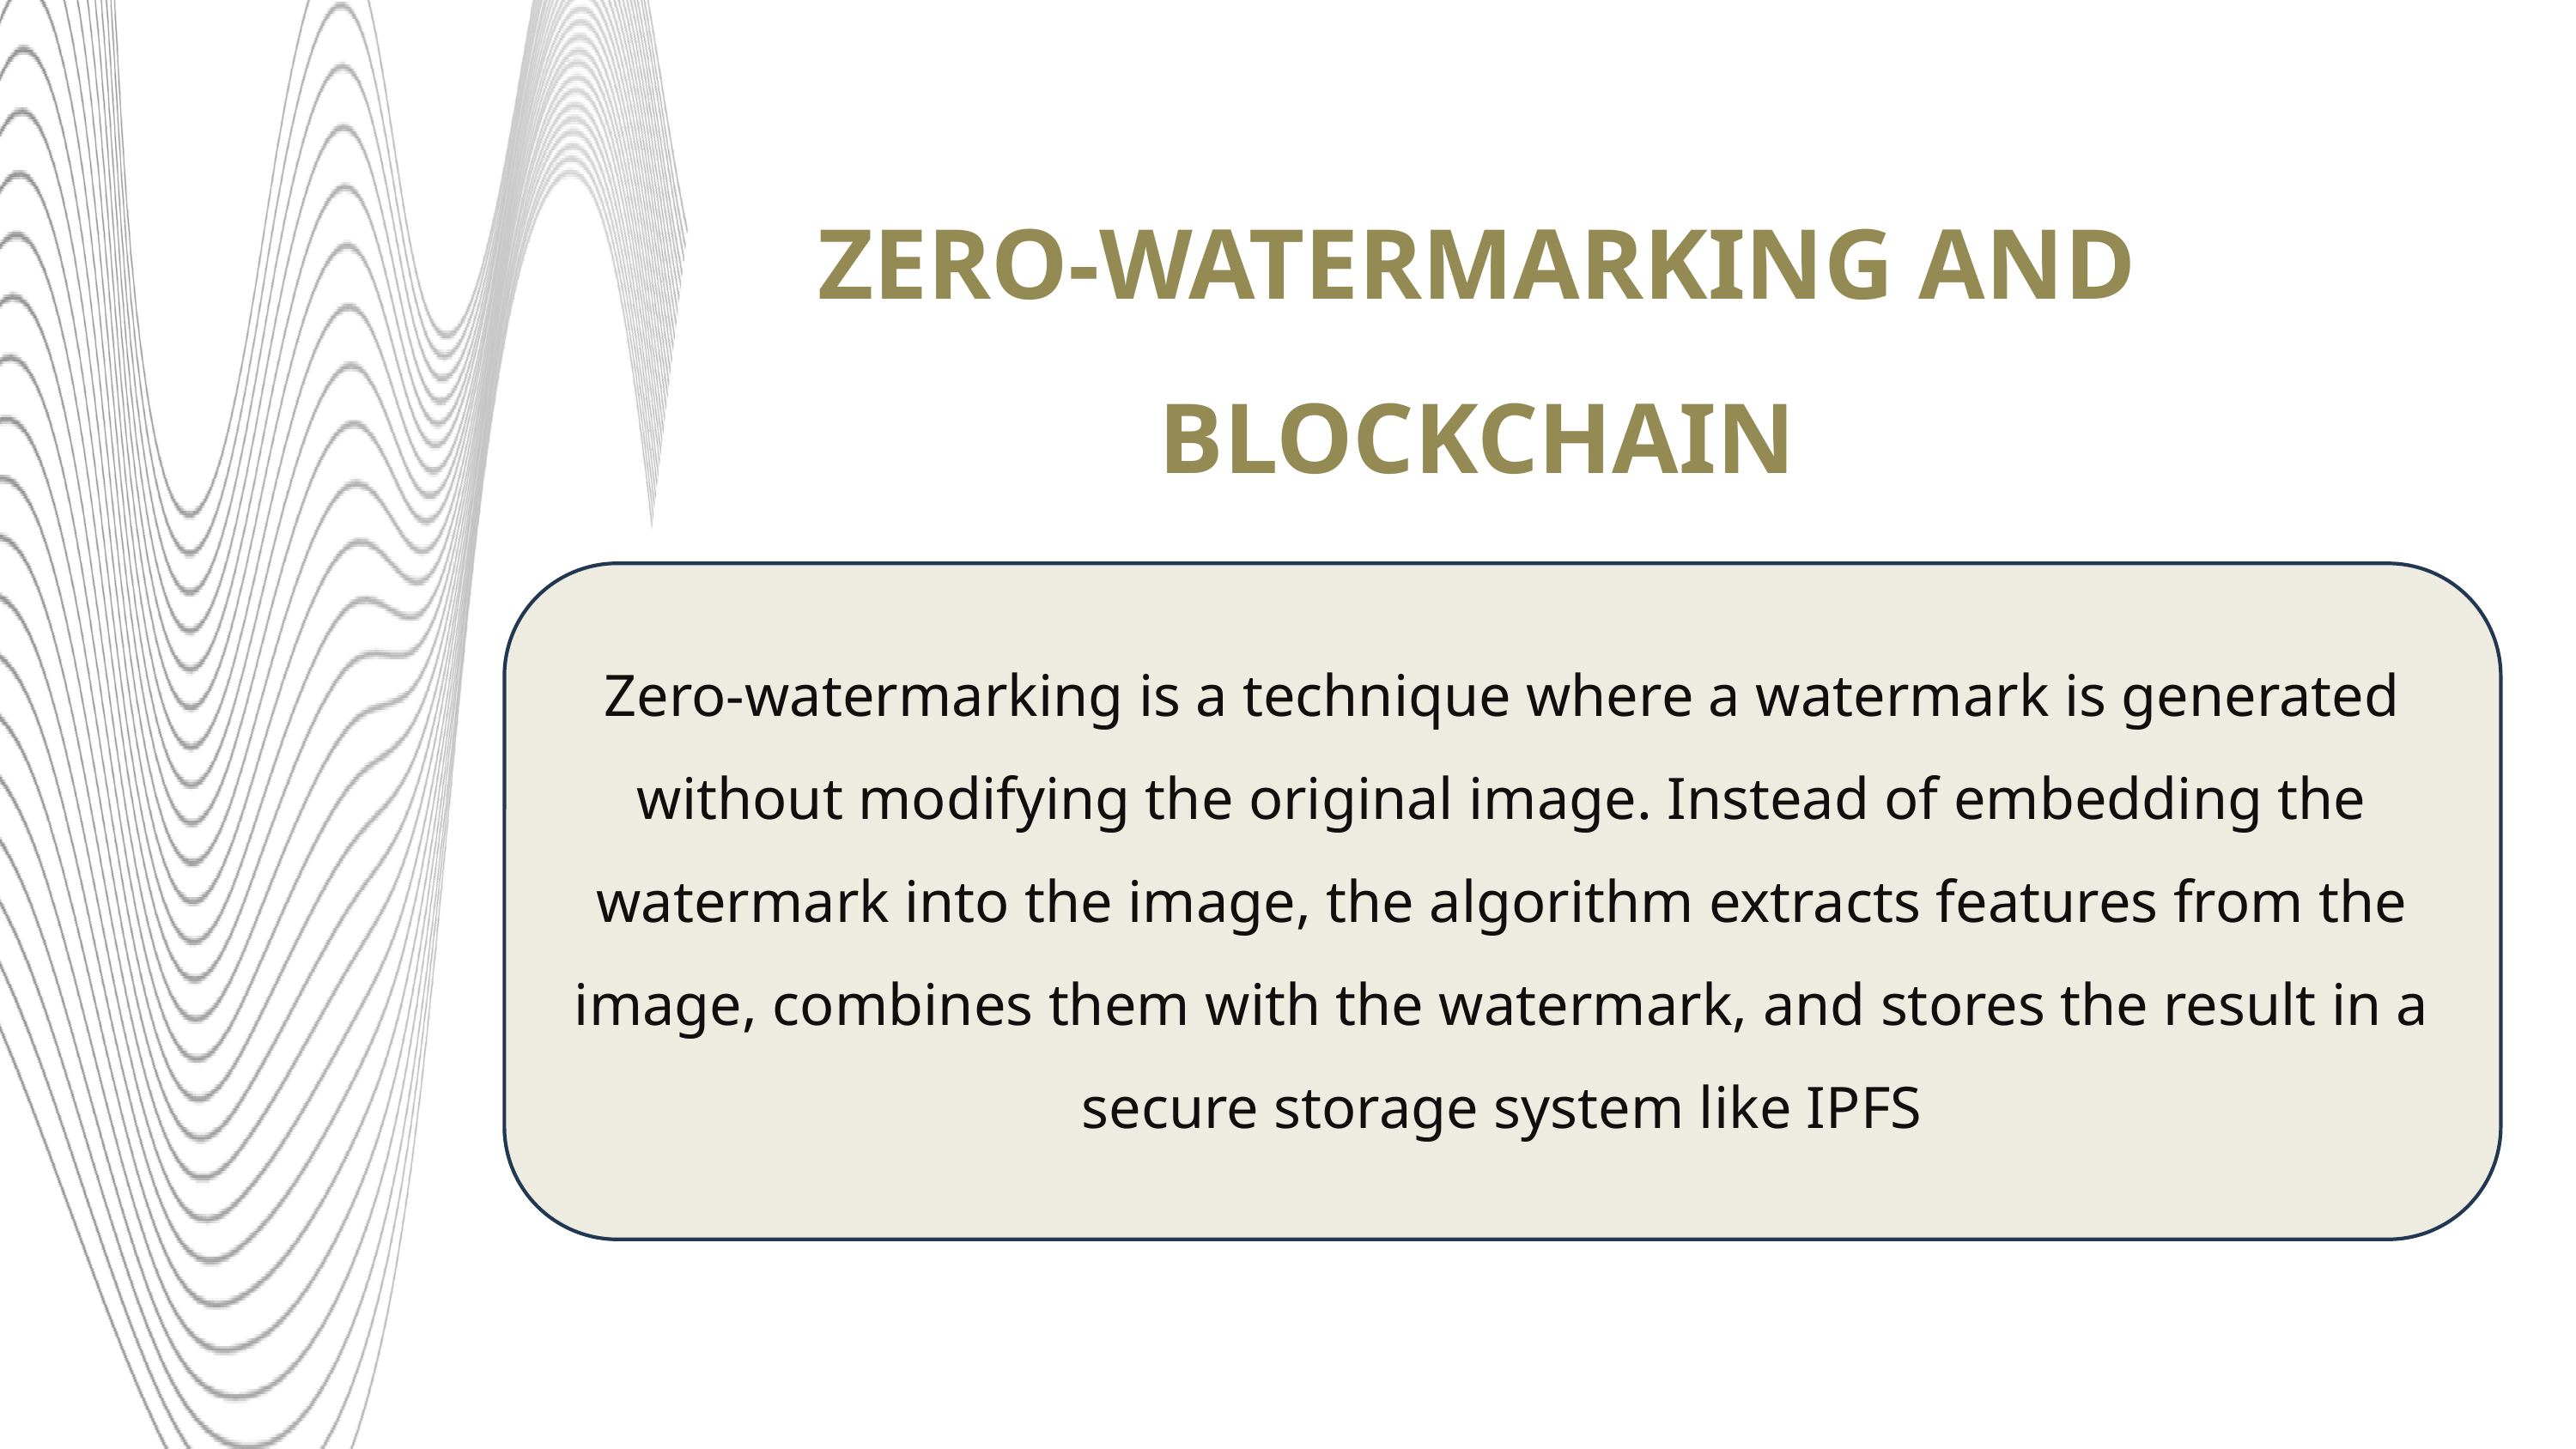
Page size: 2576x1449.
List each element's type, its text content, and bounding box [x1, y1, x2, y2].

text_box ZERO-WATERMARKING AND BLOCKCHAIN [307, 144, 2576, 493]
text_box Zero-watermarking is a technique where a watermark is generated without modifying the original image. Instead of embedding the watermark into the image, the algorithm extracts features from the image, combines them with the watermark, and stores the result in a secure storage system like IPFS [502, 561, 2503, 1241]
text_box [0, 0, 715, 1449]
